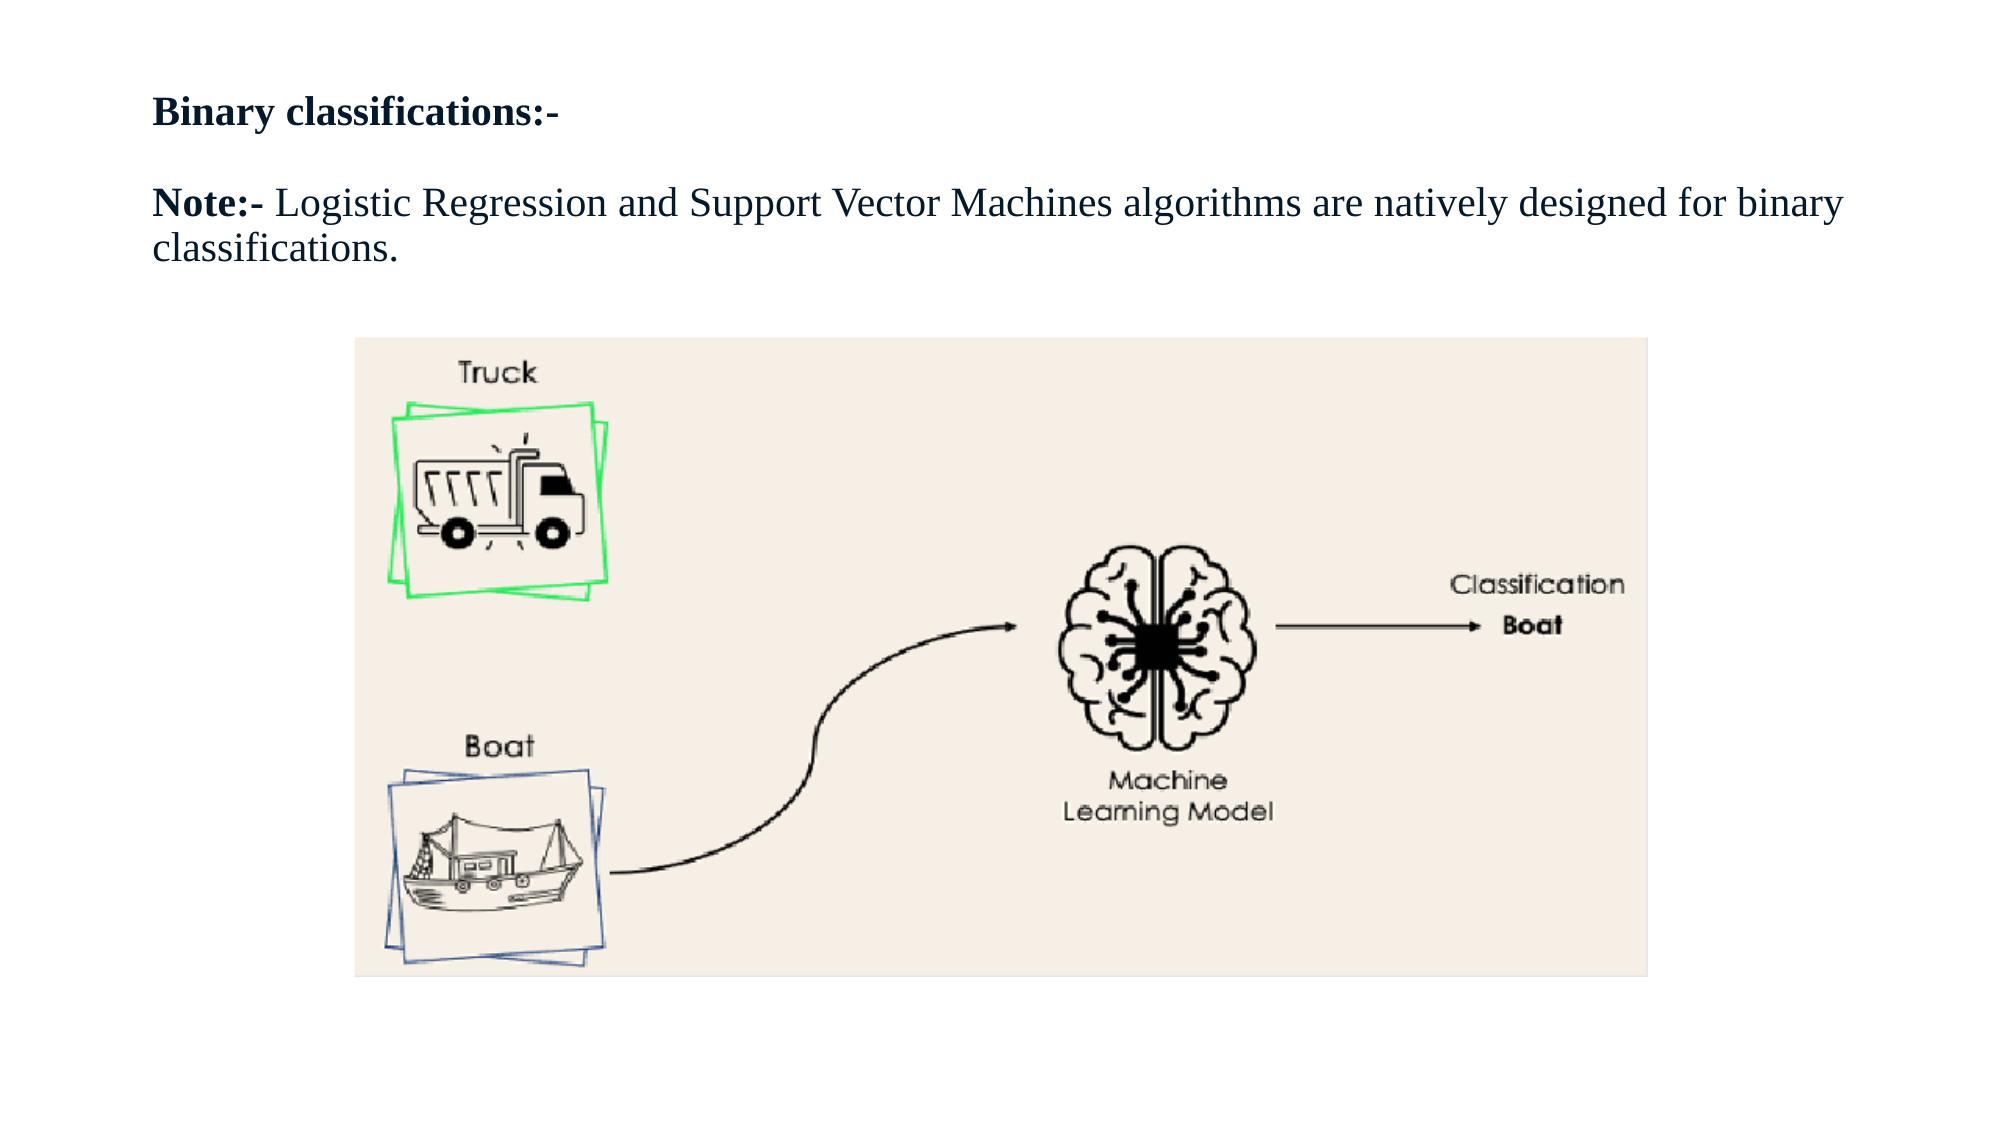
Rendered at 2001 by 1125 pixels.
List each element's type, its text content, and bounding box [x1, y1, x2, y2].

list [352, 335, 1648, 977]
title Binary classifications:- Note:- Logistic Regression and Support Vector Machines algorithms are natively designed for binary classifications. [137, 59, 1863, 300]
